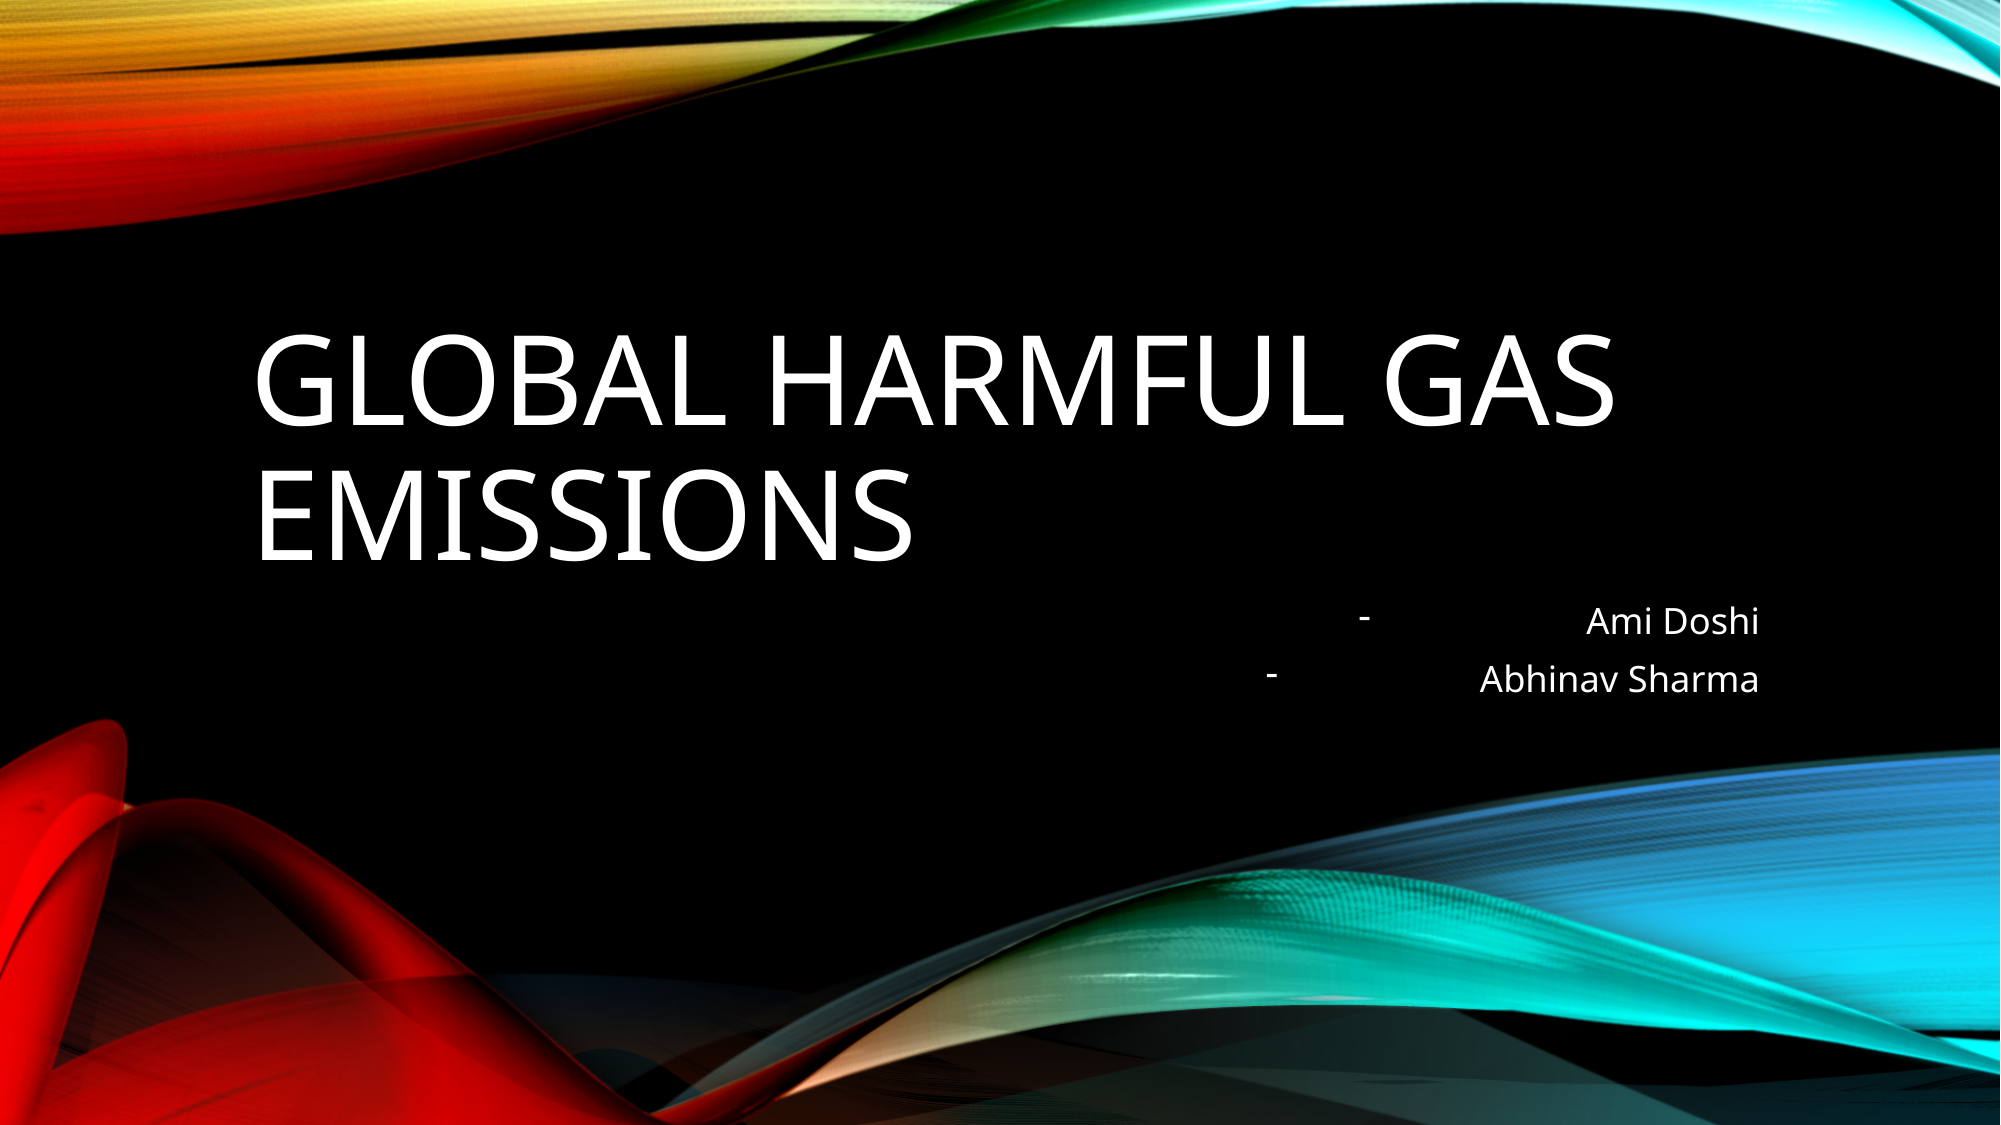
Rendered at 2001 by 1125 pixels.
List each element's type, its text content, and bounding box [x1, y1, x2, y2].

picture [0, 0, 2000, 237]
title Global Harmful Gas Emissions [235, 295, 1950, 596]
subtitle Ami Doshi Abhinav Sharma [225, 595, 1775, 709]
picture [0, 717, 2000, 1125]
